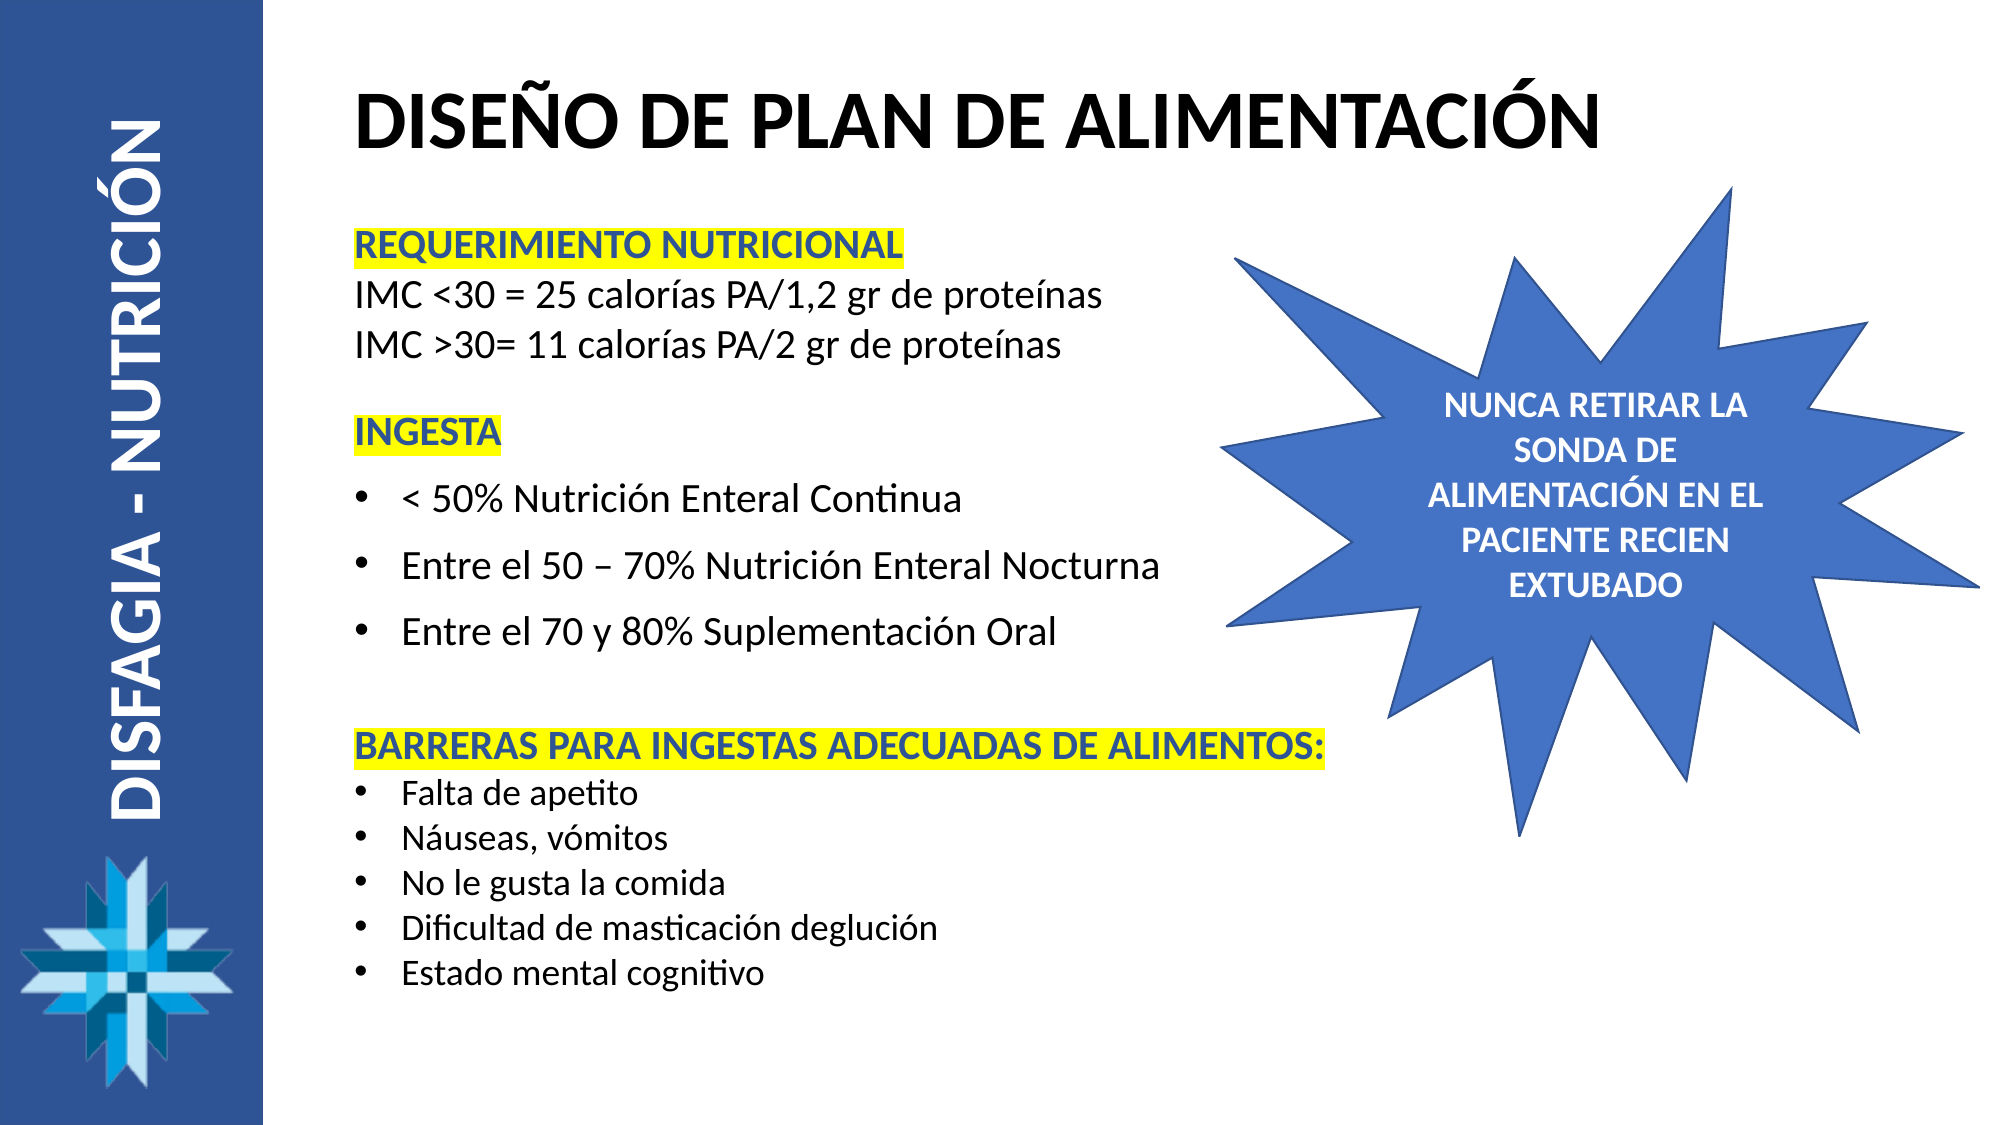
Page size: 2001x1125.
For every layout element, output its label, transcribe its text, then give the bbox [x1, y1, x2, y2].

text_box DISEÑO DE PLAN DE ALIMENTACIÓN [339, 58, 1686, 174]
text_box [0, 0, 262, 1125]
text_box BARRERAS PARA INGESTAS ADECUADAS DE ALIMENTOS: Falta de apetito Náuseas, vómitos No le gusta la comida Dificultad de masticación deglución Estado mental cognitivo [339, 710, 1451, 1001]
text_box NUNCA RETIRAR LA SONDA DE ALIMENTACIÓN EN EL PACIENTE RECIEN EXTUBADO [1221, 189, 1980, 837]
picture [19, 856, 242, 1089]
text_box INGESTA < 50% Nutrición Enteral Continua Entre el 50 – 70% Nutrición Enteral Nocturna Entre el 70 y 80% Suplementación Oral [339, 396, 1255, 662]
text_box DISFAGIA - NUTRICIÓN [77, 59, 183, 855]
text_box REQUERIMIENTO NUTRICIONAL IMC <30 = 25 calorías PA/1,2 gr de proteínas IMC >30= 11 calorías PA/2 gr de proteínas [339, 209, 1204, 375]
